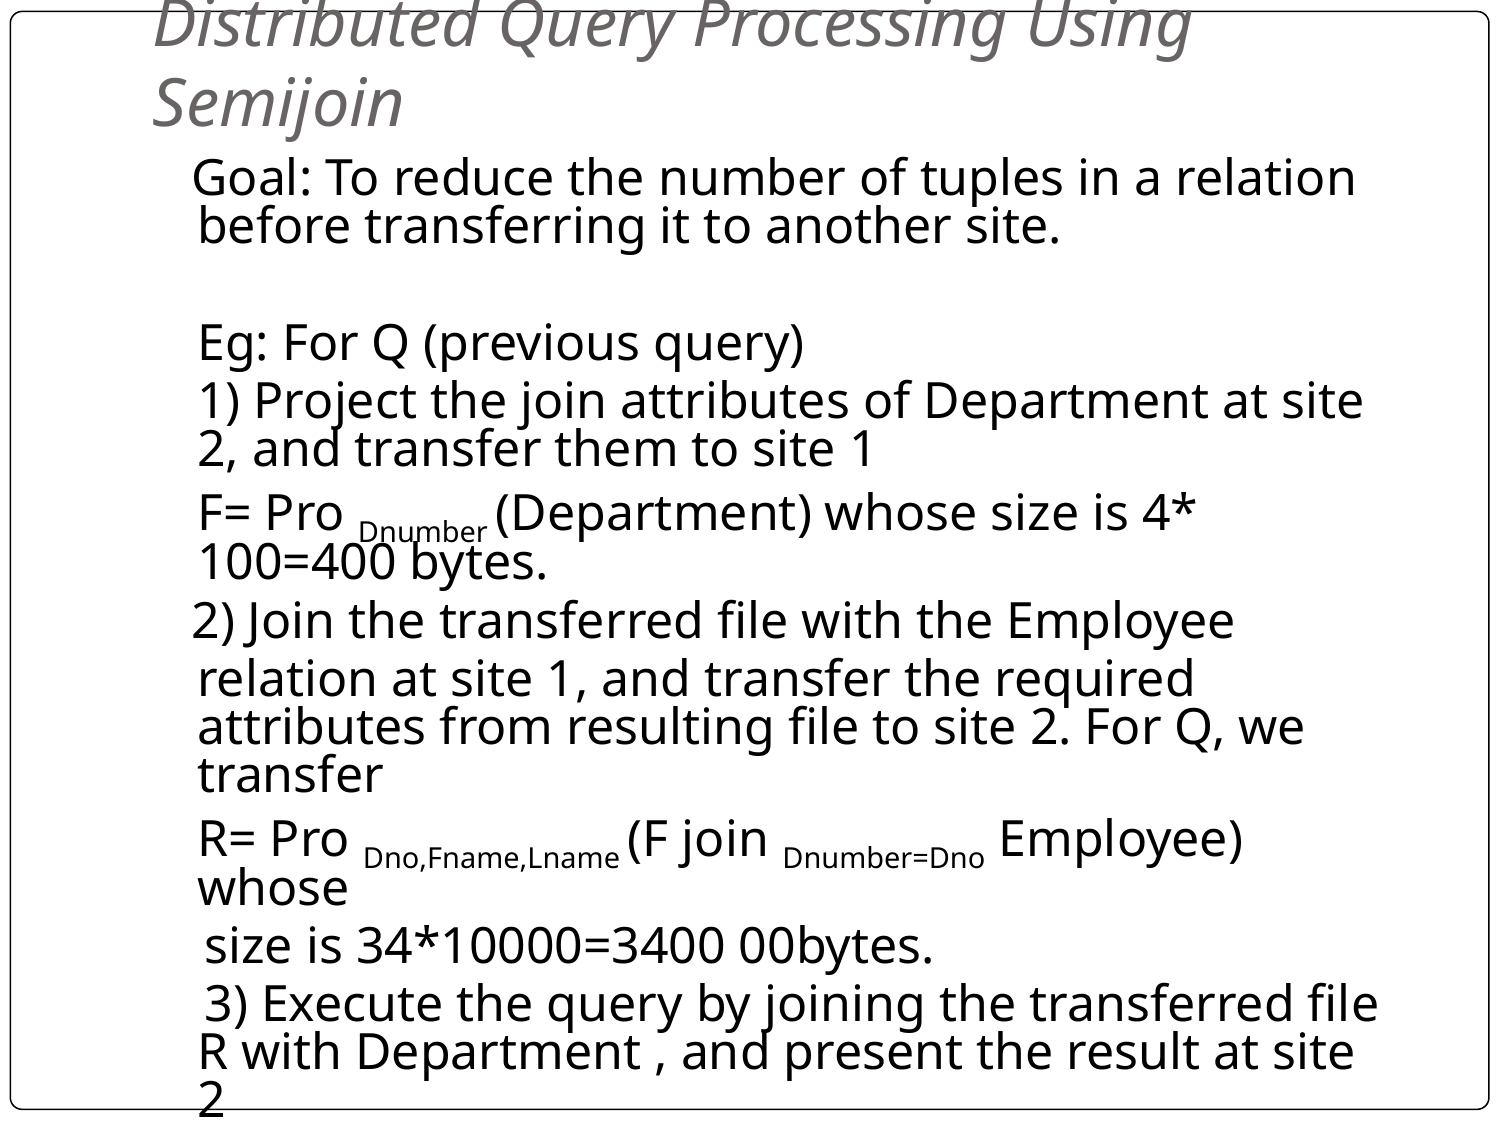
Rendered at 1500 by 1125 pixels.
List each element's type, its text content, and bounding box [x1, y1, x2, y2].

list Goal: To reduce the number of tuples in a relation before transferring it to another site. Eg: For Q (previous query) 1) Project the join attributes of Department at site 2, and transfer them to site 1 F= Pro Dnumber (Department) whose size is 4* 100=400 bytes. 2) Join the transferred file with the Employee relation at site 1, and transfer the required attributes from resulting file to site 2. For Q, we transfer R= Pro Dno,Fname,Lname (F join Dnumber=Dno Employee) whose size is 34*10000=3400 00bytes. 3) Execute the query by joining the transferred file R with Department , and present the result at site 2 Size=40*10000=400000. Total Transfer=340000+400000+400=740400. [137, 149, 1413, 900]
title Distributed Query Processing Using Semijoin [137, 24, 1413, 149]
